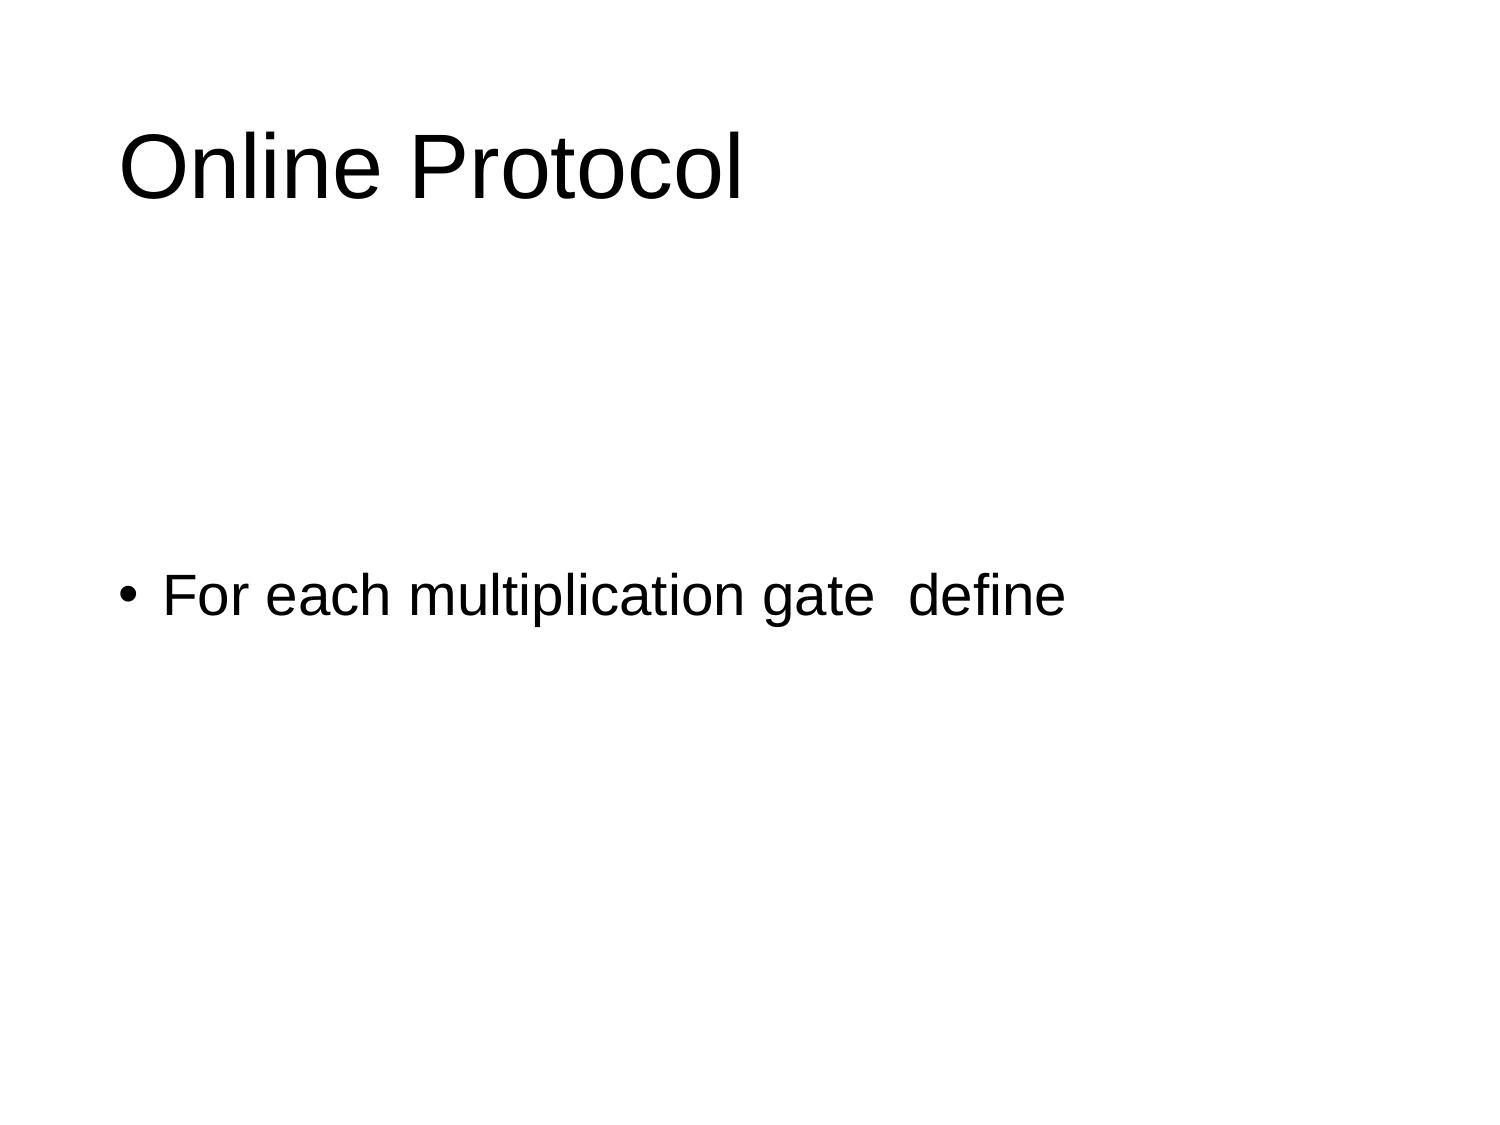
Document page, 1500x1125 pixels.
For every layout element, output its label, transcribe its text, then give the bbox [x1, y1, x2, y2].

title Online Protocol [103, 59, 1397, 278]
